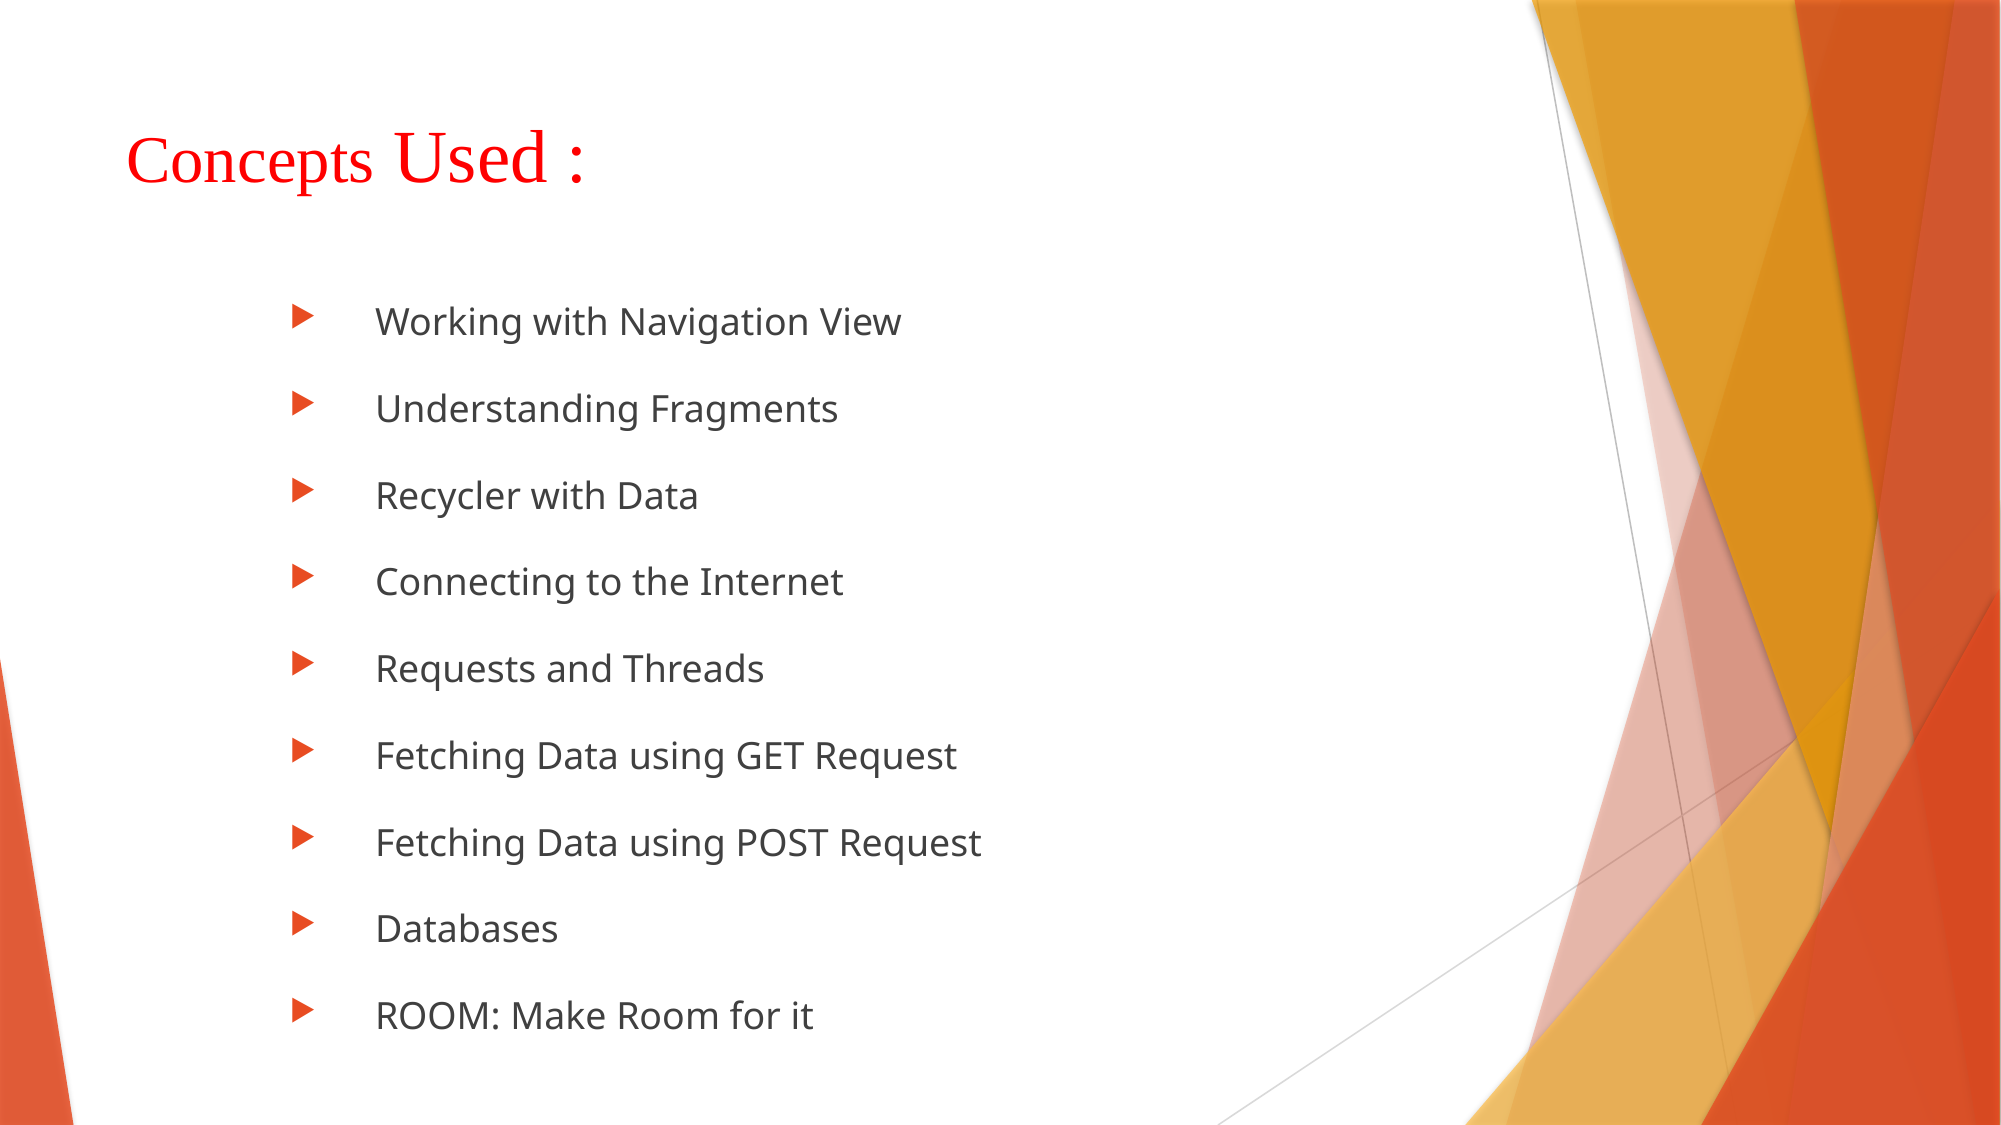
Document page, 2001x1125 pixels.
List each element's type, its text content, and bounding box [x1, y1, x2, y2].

title Concepts Used : [111, 99, 1522, 209]
list Working with Navigation View Understanding Fragments Recycler with Data Connecting to the Internet Requests and Threads Fetching Data using GET Request Fetching Data using POST Request Databases ROOM: Make Room for it [255, 290, 1700, 1025]
